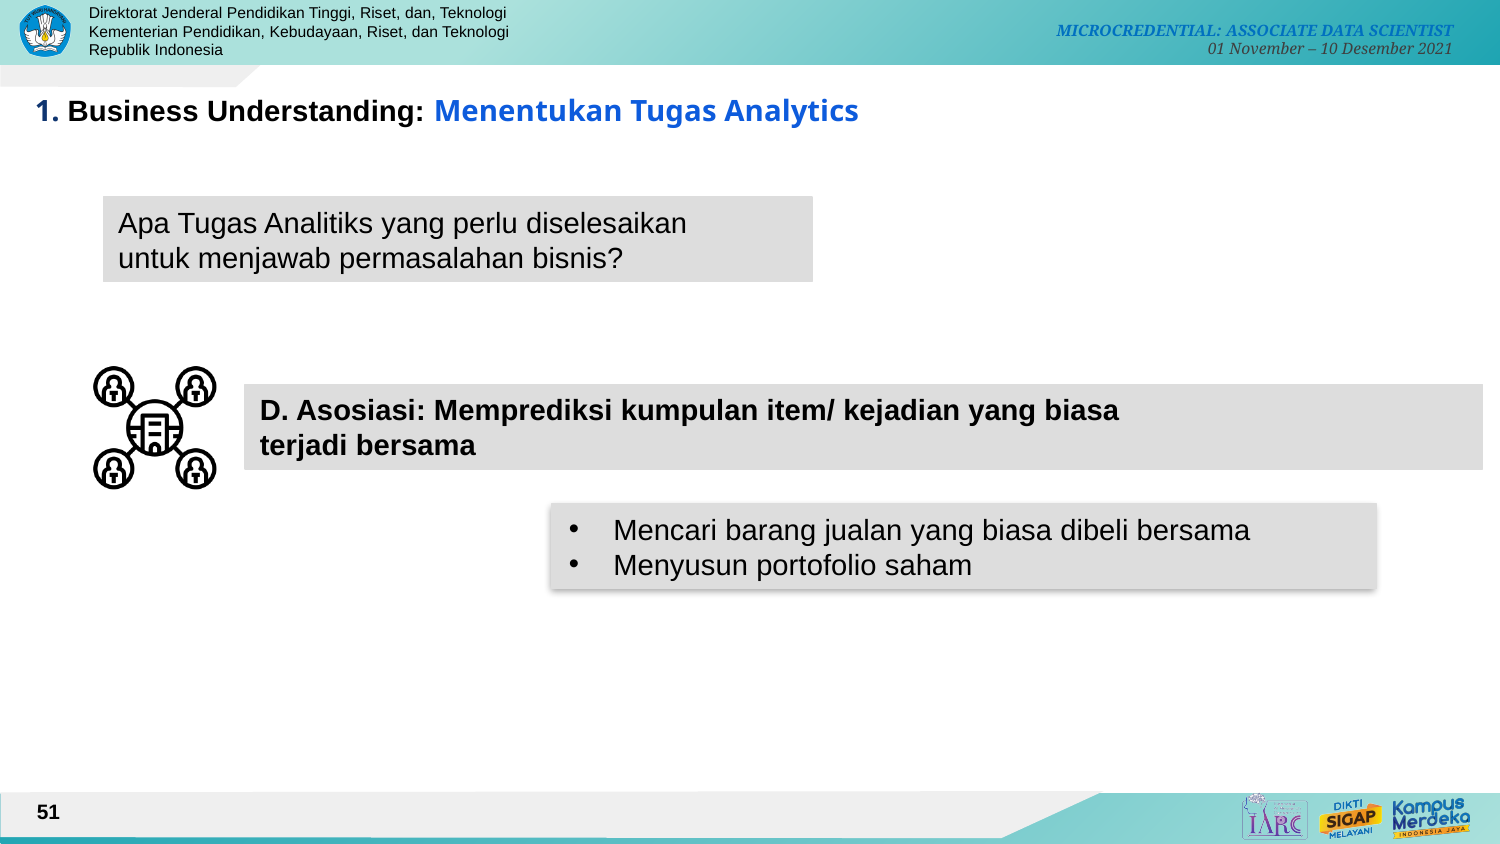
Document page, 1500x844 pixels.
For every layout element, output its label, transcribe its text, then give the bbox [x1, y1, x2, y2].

text_box Apa Tugas Analitiks yang perlu diselesaikan untuk menjawab permasalahan bisnis? [103, 196, 813, 282]
picture [1237, 790, 1312, 843]
picture [1393, 798, 1470, 839]
text_box D. Asosiasi: Memprediksi kumpulan item/ kejadian yang biasa terjadi bersama [245, 384, 1483, 469]
picture [88, 364, 220, 495]
text_box Mencari barang jualan yang biasa dibeli bersama Menyusun portofolio saham [551, 503, 1377, 589]
picture [1319, 796, 1382, 842]
text_box 1. Business Understanding: Menentukan Tugas Analytics [20, 84, 1483, 178]
text_box 51 [0, 788, 75, 834]
picture [16, 3, 74, 61]
